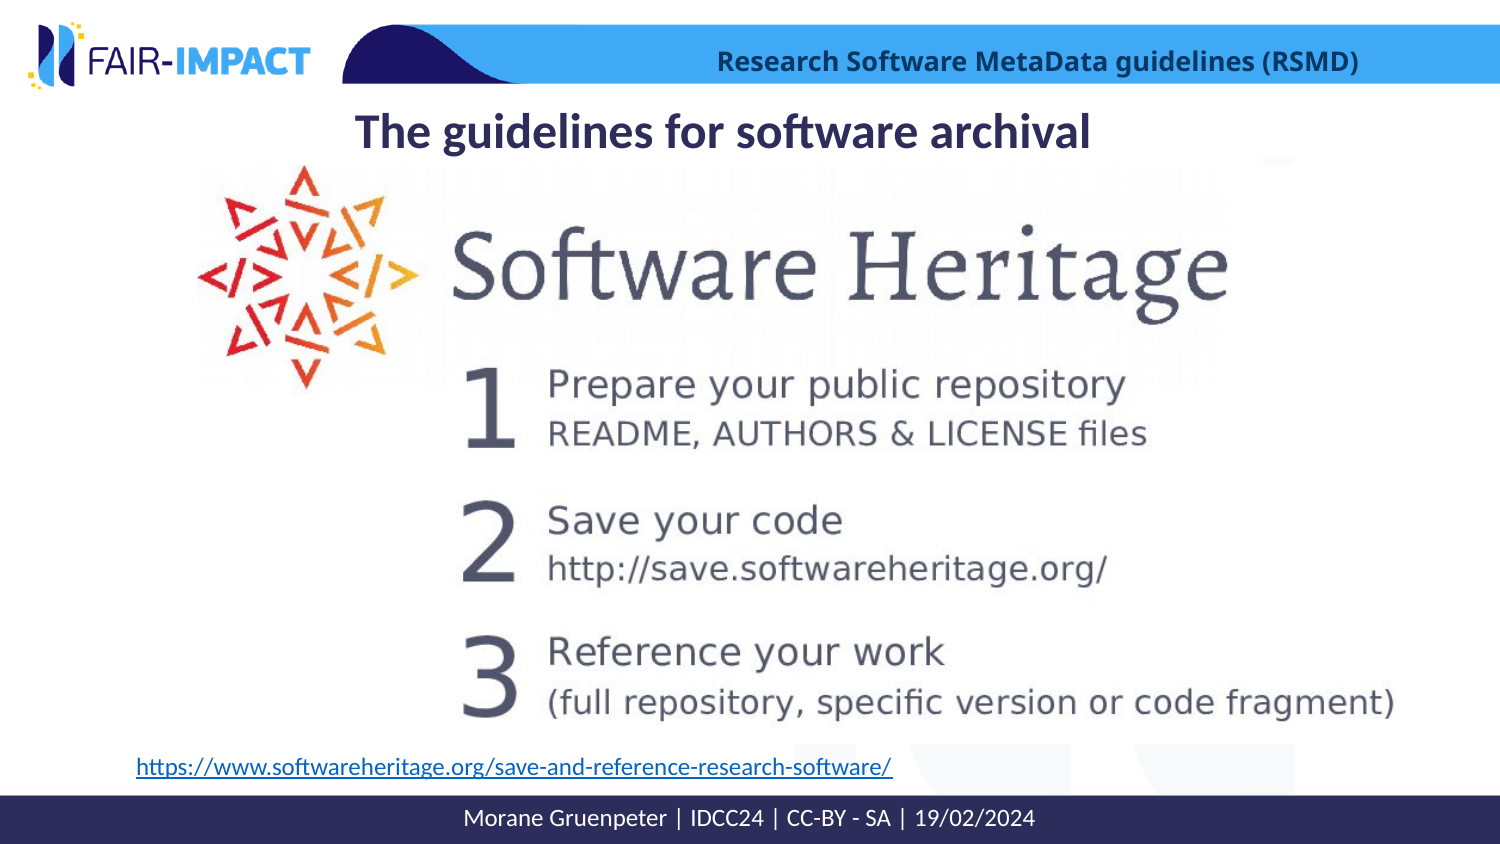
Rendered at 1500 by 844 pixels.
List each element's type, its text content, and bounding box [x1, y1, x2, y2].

text_box Morane Gruenpeter | IDCC24 | CC-BY - SA | 19/02/2024 [0, 796, 1500, 844]
title The guidelines for software archival [343, 83, 1411, 180]
text_box https://www.softwareheritage.org/save-and-reference-research-software/ [121, 735, 1027, 841]
text_box Research Software MetaData guidelines (RSMD) [626, 24, 1500, 89]
picture [0, 0, 1500, 796]
